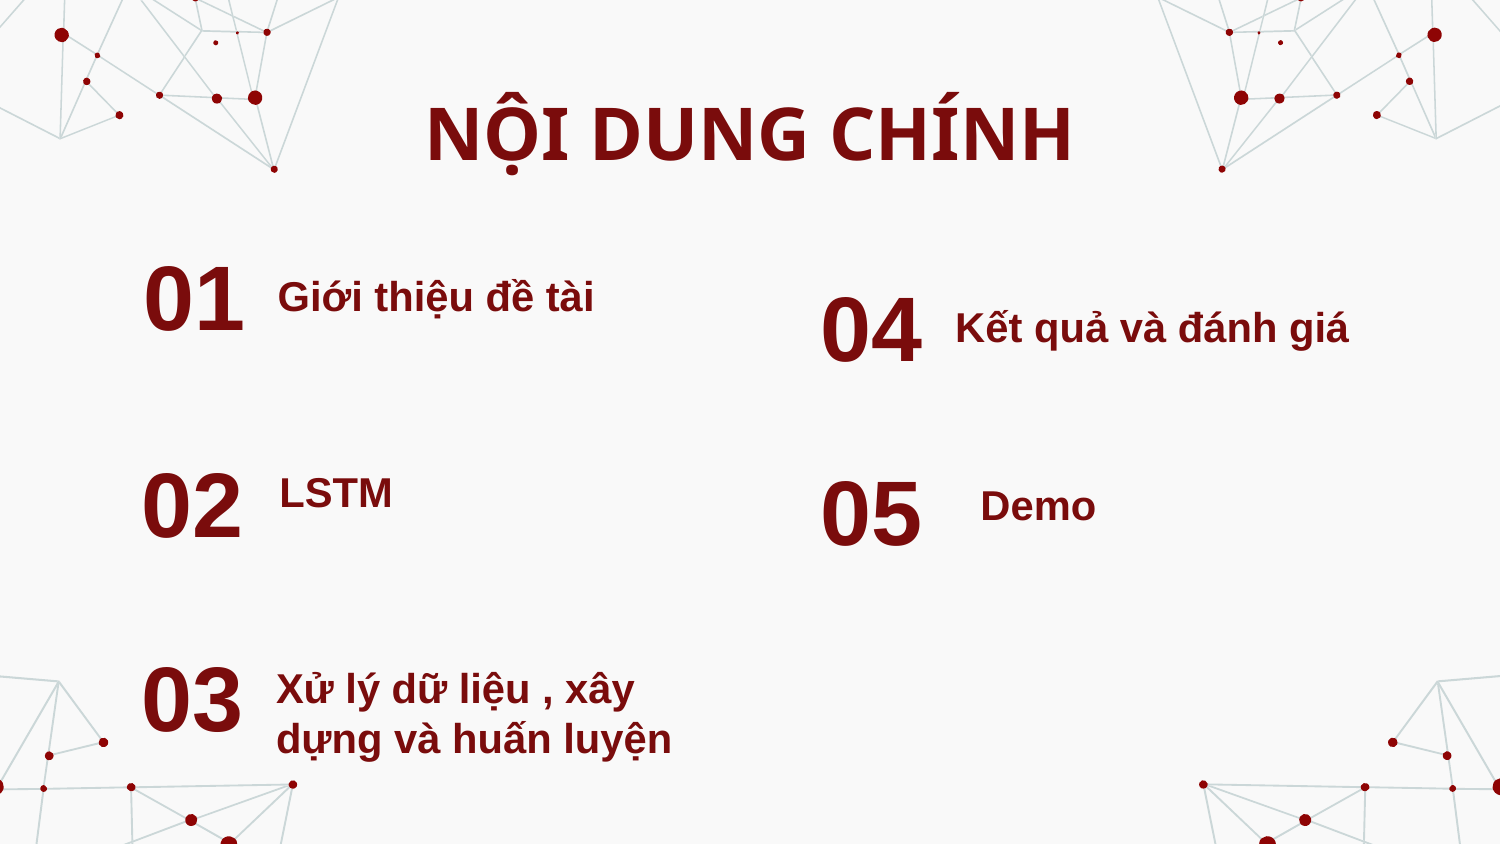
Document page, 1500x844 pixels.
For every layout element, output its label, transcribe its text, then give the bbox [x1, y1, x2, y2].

title 01 [107, 223, 281, 342]
title 05 [803, 438, 941, 544]
title 02 [124, 431, 261, 536]
title Giới thiệu đề tài [281, 254, 750, 342]
title 04 [803, 254, 941, 360]
title 03 [124, 624, 261, 730]
title Kết quả và đánh giá [940, 285, 1372, 380]
title Demo [965, 463, 1397, 551]
title Xử lý dữ liệu , xây dựng và huấn luyện [261, 646, 749, 733]
title NỘI DUNG CHÍNH [118, 72, 1382, 167]
title LSTM [264, 451, 803, 538]
